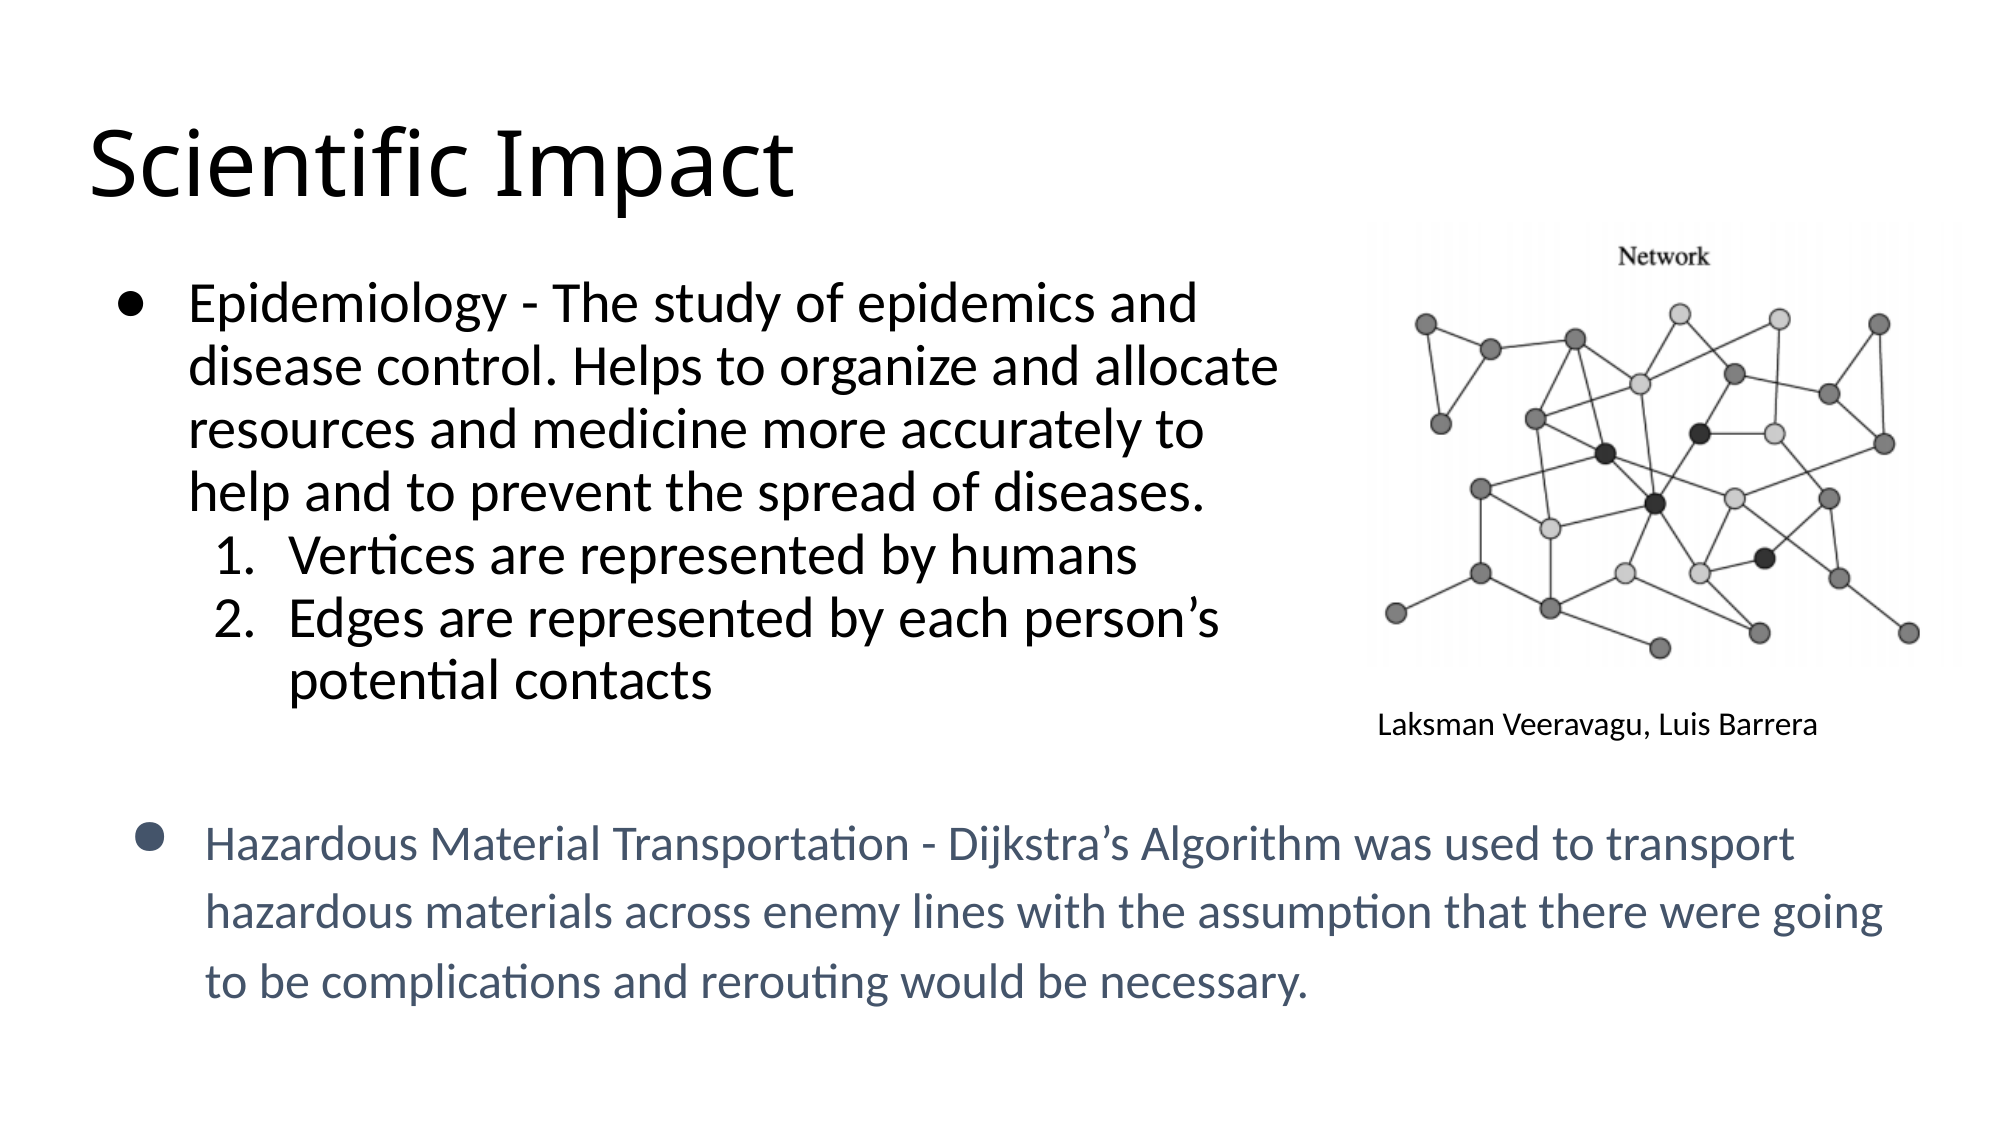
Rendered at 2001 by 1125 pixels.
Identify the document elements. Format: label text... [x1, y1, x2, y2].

title Scientific Impact [68, 97, 1932, 223]
text_box Laksman Veeravagu, Luis Barrera [1357, 681, 1971, 776]
list Epidemiology - The study of epidemics and disease control. Helps to organize and allocate resources and medicine more accurately to help and to prevent the spread of diseases. Vertices are represented by humans Edges are represented by each person’s potential contacts [68, 252, 1332, 773]
text_box Hazardous Material Transportation - Dijkstra’s Algorithm was used to transport hazardous materials across enemy lines with the assumption that there were going to be complications and rerouting would be necessary. [84, 781, 1915, 1102]
picture [1363, 222, 1965, 677]
